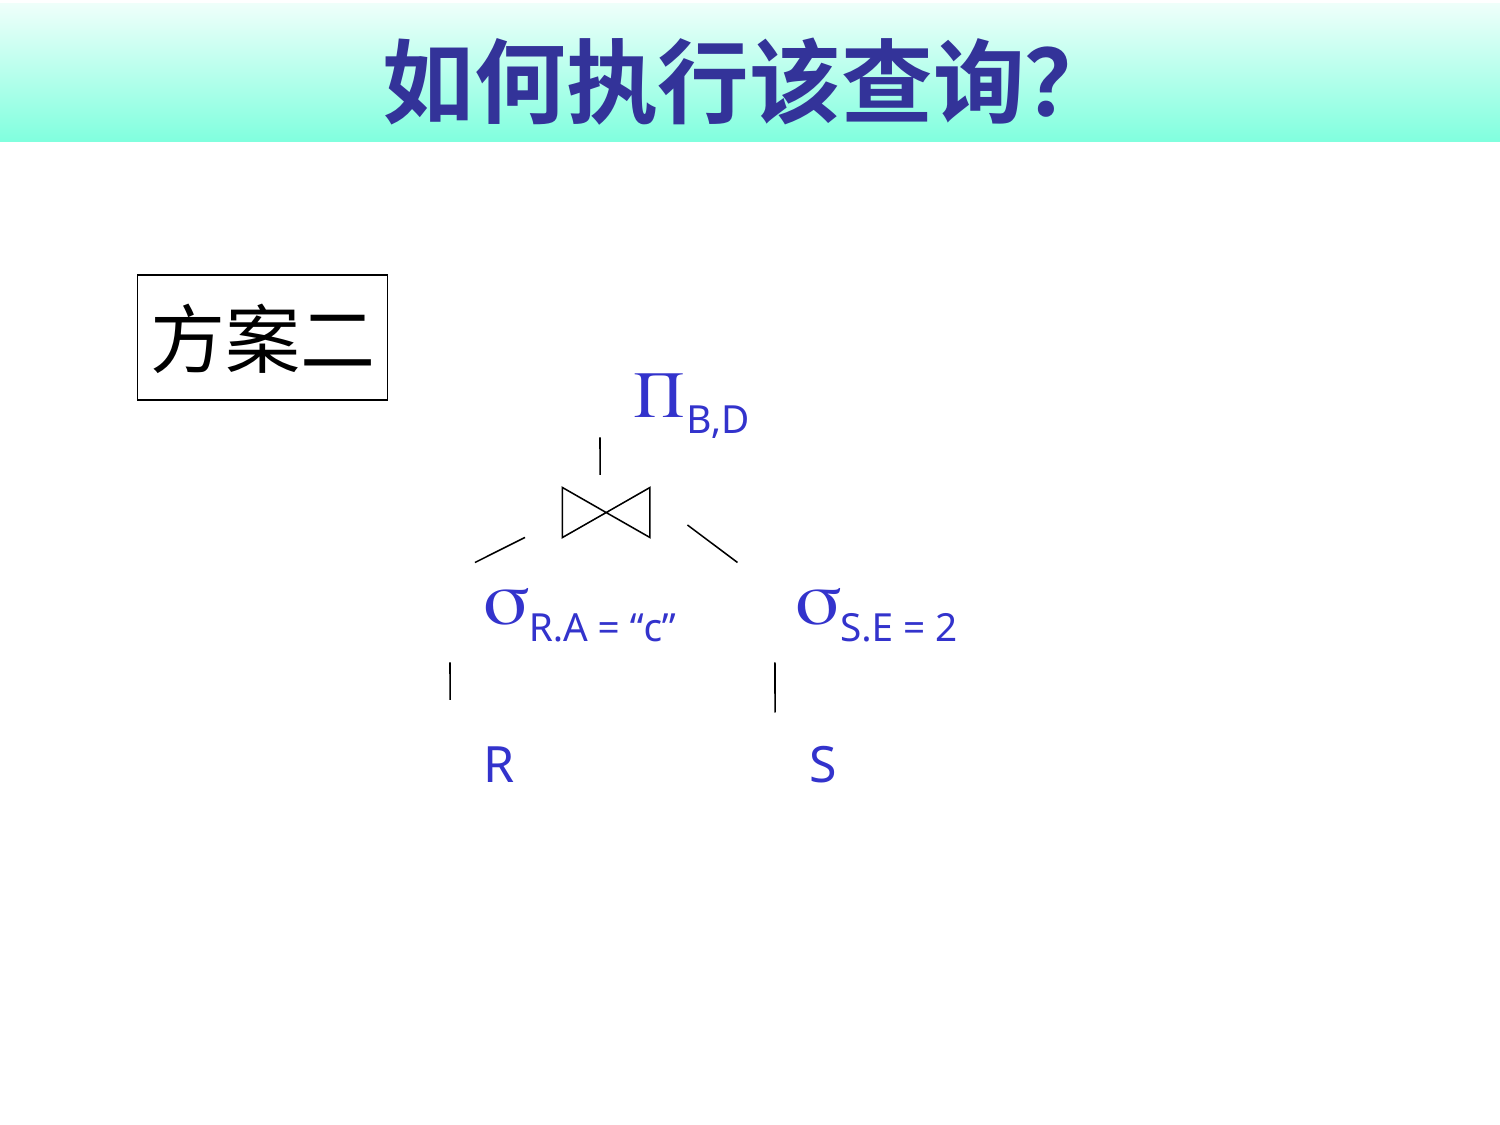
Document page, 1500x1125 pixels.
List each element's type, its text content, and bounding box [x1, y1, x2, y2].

text_box [562, 487, 650, 538]
text_box 方案二 [137, 275, 388, 400]
text_box B,D sR.A = “c” sS.E = 2 R S [112, 249, 1388, 925]
title 如何执行该查询？ [0, 2, 1500, 143]
